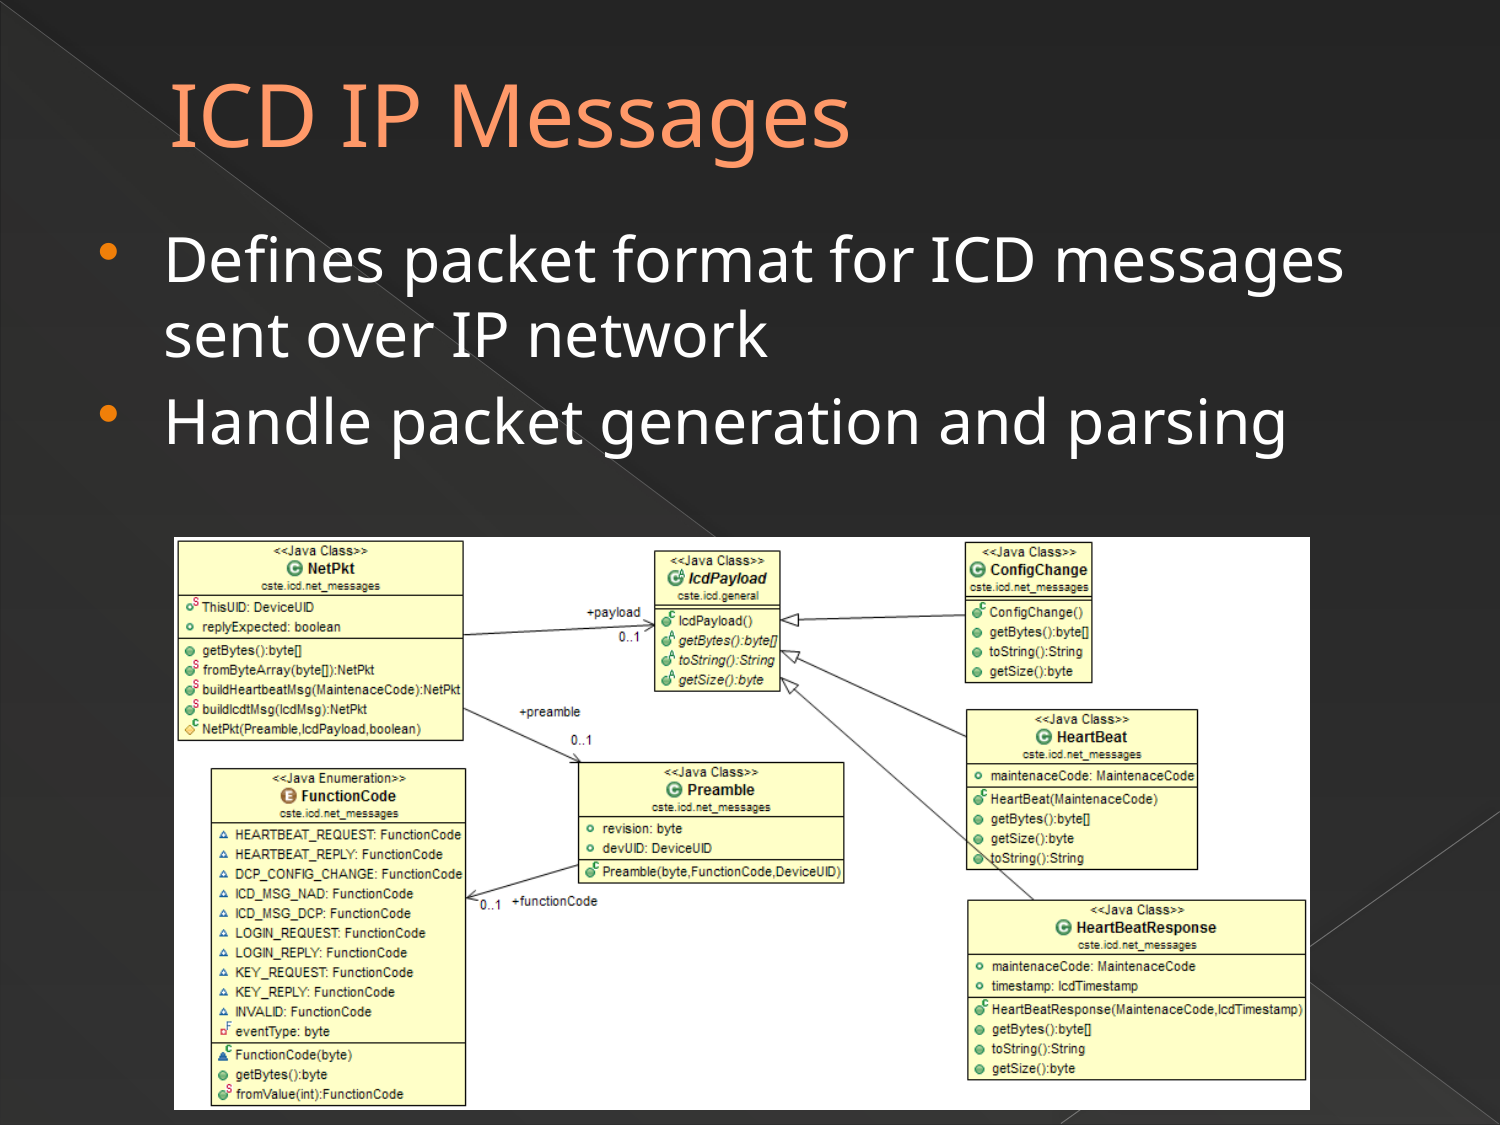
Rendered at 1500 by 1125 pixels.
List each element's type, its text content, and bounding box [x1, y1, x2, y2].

title ICD IP Messages [75, 24, 1425, 200]
picture [174, 537, 1310, 1110]
list Defines packet format for ICD messages sent over IP network Handle packet generation and parsing [75, 212, 1449, 500]
